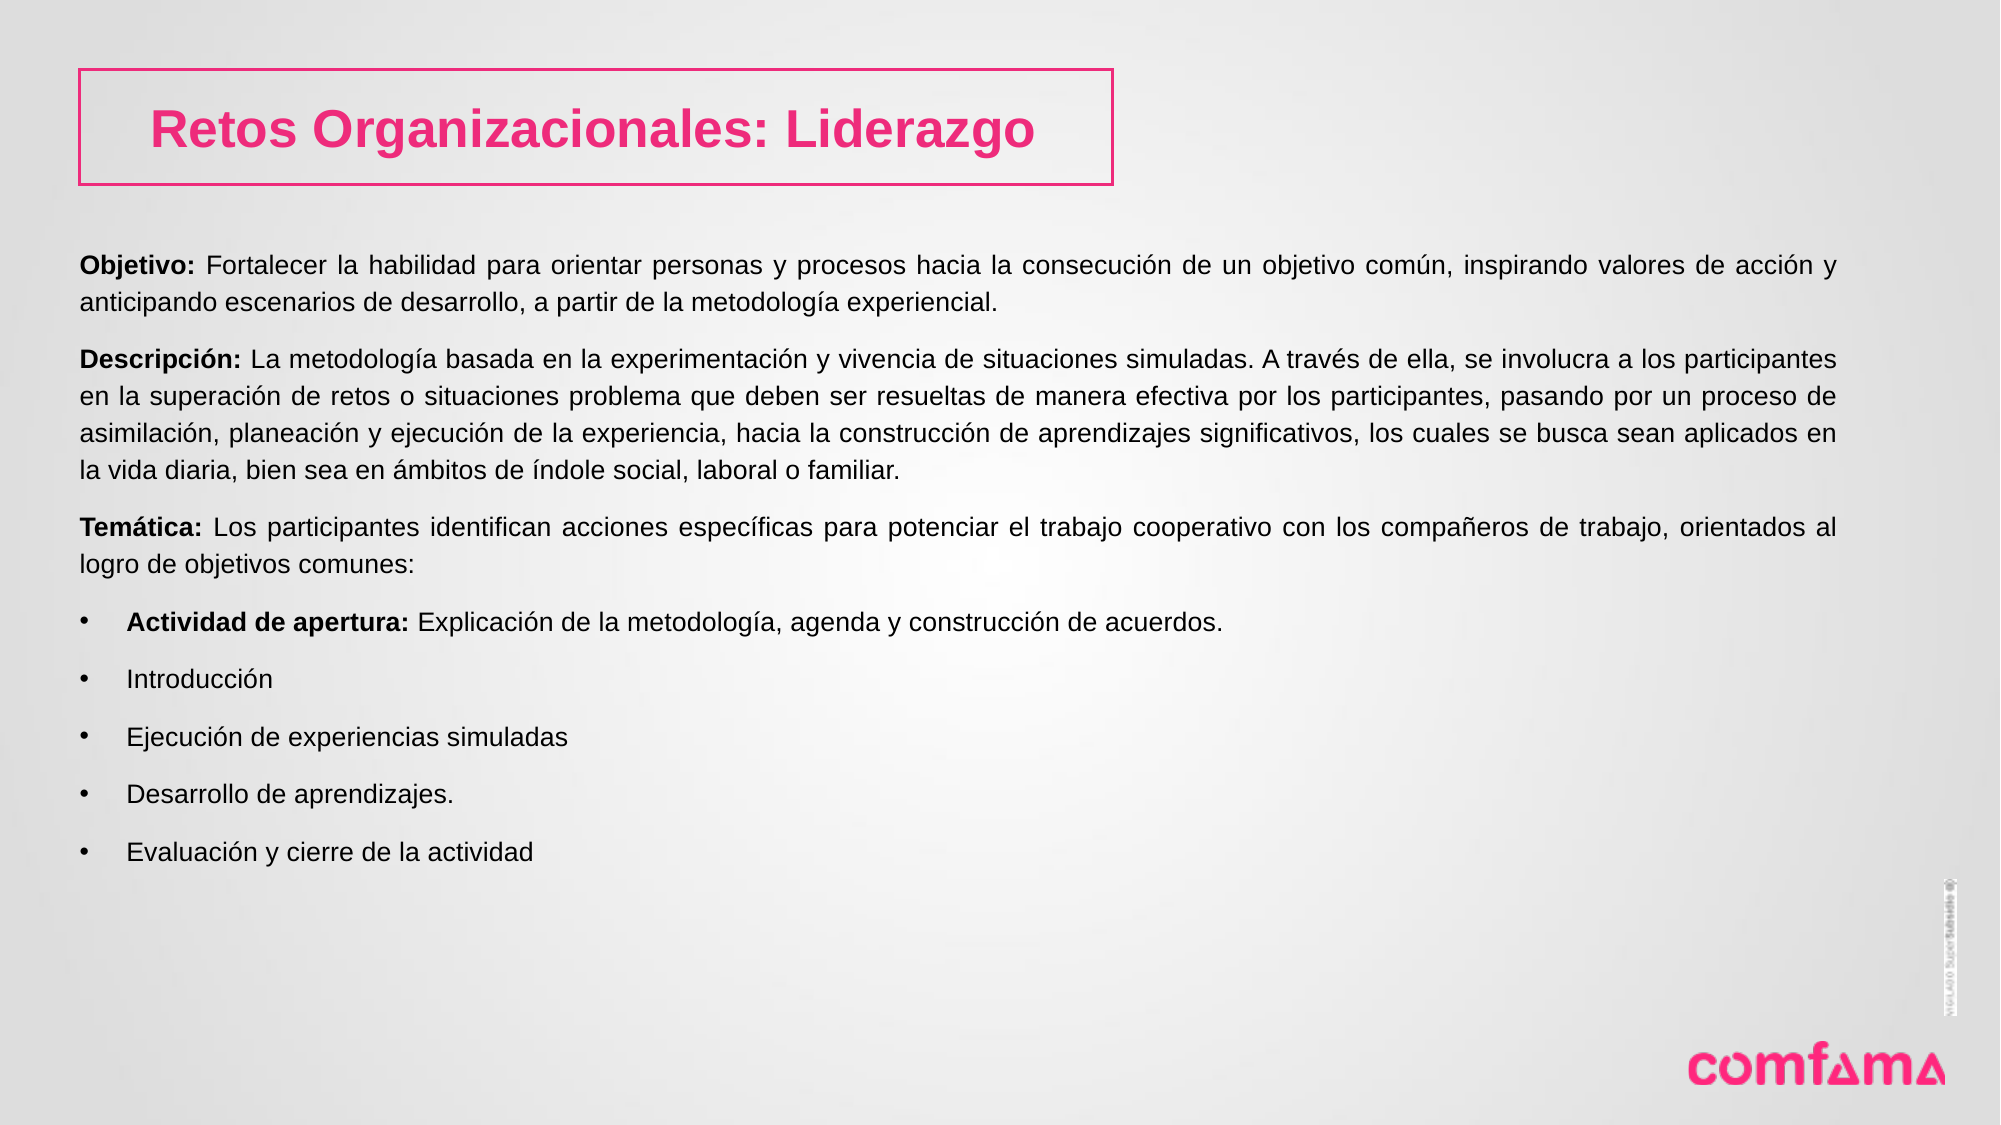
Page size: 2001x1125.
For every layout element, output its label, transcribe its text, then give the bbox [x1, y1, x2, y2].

text_box [79, 69, 1113, 86]
text_box [79, 166, 1113, 186]
text_box Objetivo: Fortalecer la habilidad para orientar personas y procesos hacia la consecución de un objetivo común, inspirando valores de acción y anticipando escenarios de desarrollo, a partir de la metodología experiencial. Descripción: La metodología basada en la experimentación y vivencia de situaciones simuladas. A través de ella, se involucra a los participantes en la superación de retos o situaciones problema que deben ser resueltas de manera efectiva por los participantes, pasando por un proceso de asimilación, planeación y ejecución de la experiencia, hacia la construcción de aprendizajes significativos, los cuales se busca sean aplicados en la vida diaria, bien sea en ámbitos de índole social, laboral o familiar. Temática: Los participantes identifican acciones específicas para potenciar el trabajo cooperativo con los compañeros de trabajo, orientados al logro de objetivos comunes: Actividad de apertura: Explicación de la metodología, agenda y construcción de acuerdos. Introducción Ejecución de experiencias simuladas Desarrollo de aprendizajes. Evaluación y cierre de la actividad [64, 235, 1853, 990]
picture [0, 0, 2000, 1125]
text_box Retos Organizacionales: Liderazgo [41, 86, 1146, 166]
